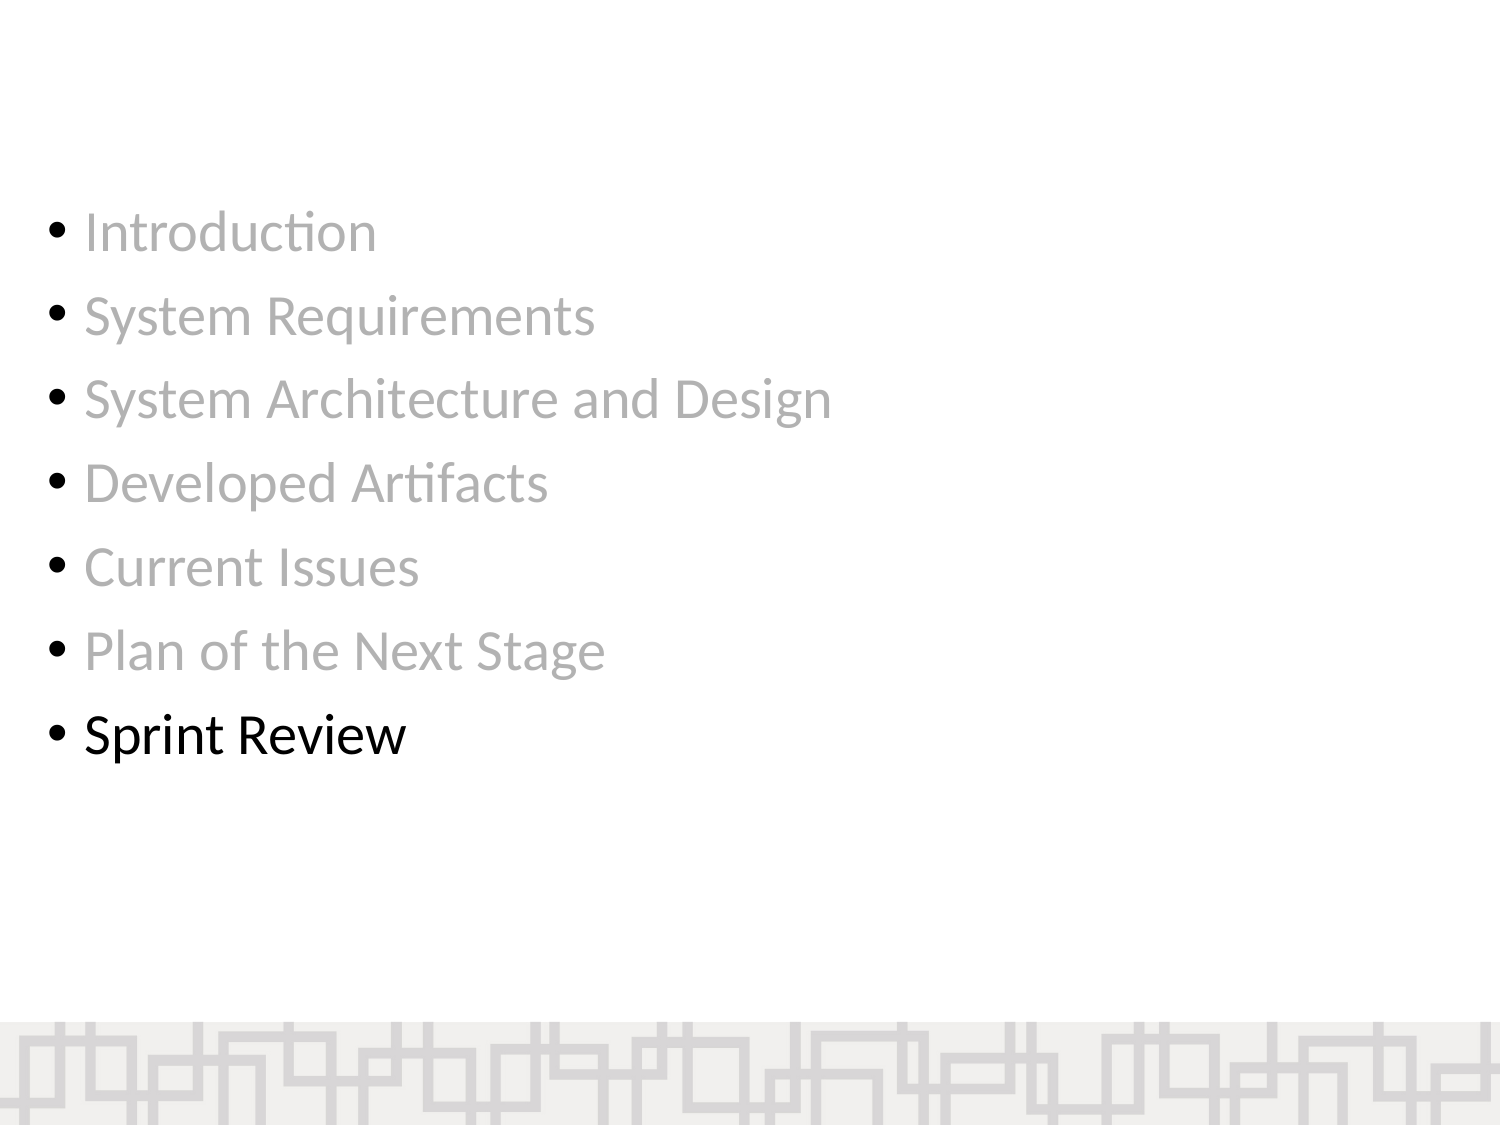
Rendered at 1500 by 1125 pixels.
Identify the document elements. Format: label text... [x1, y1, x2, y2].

list Introduction System Requirements System Architecture and Design Developed Artifacts Current Issues Plan of the Next Stage Sprint Review [39, 193, 1391, 1057]
picture [0, 0, 1500, 1125]
